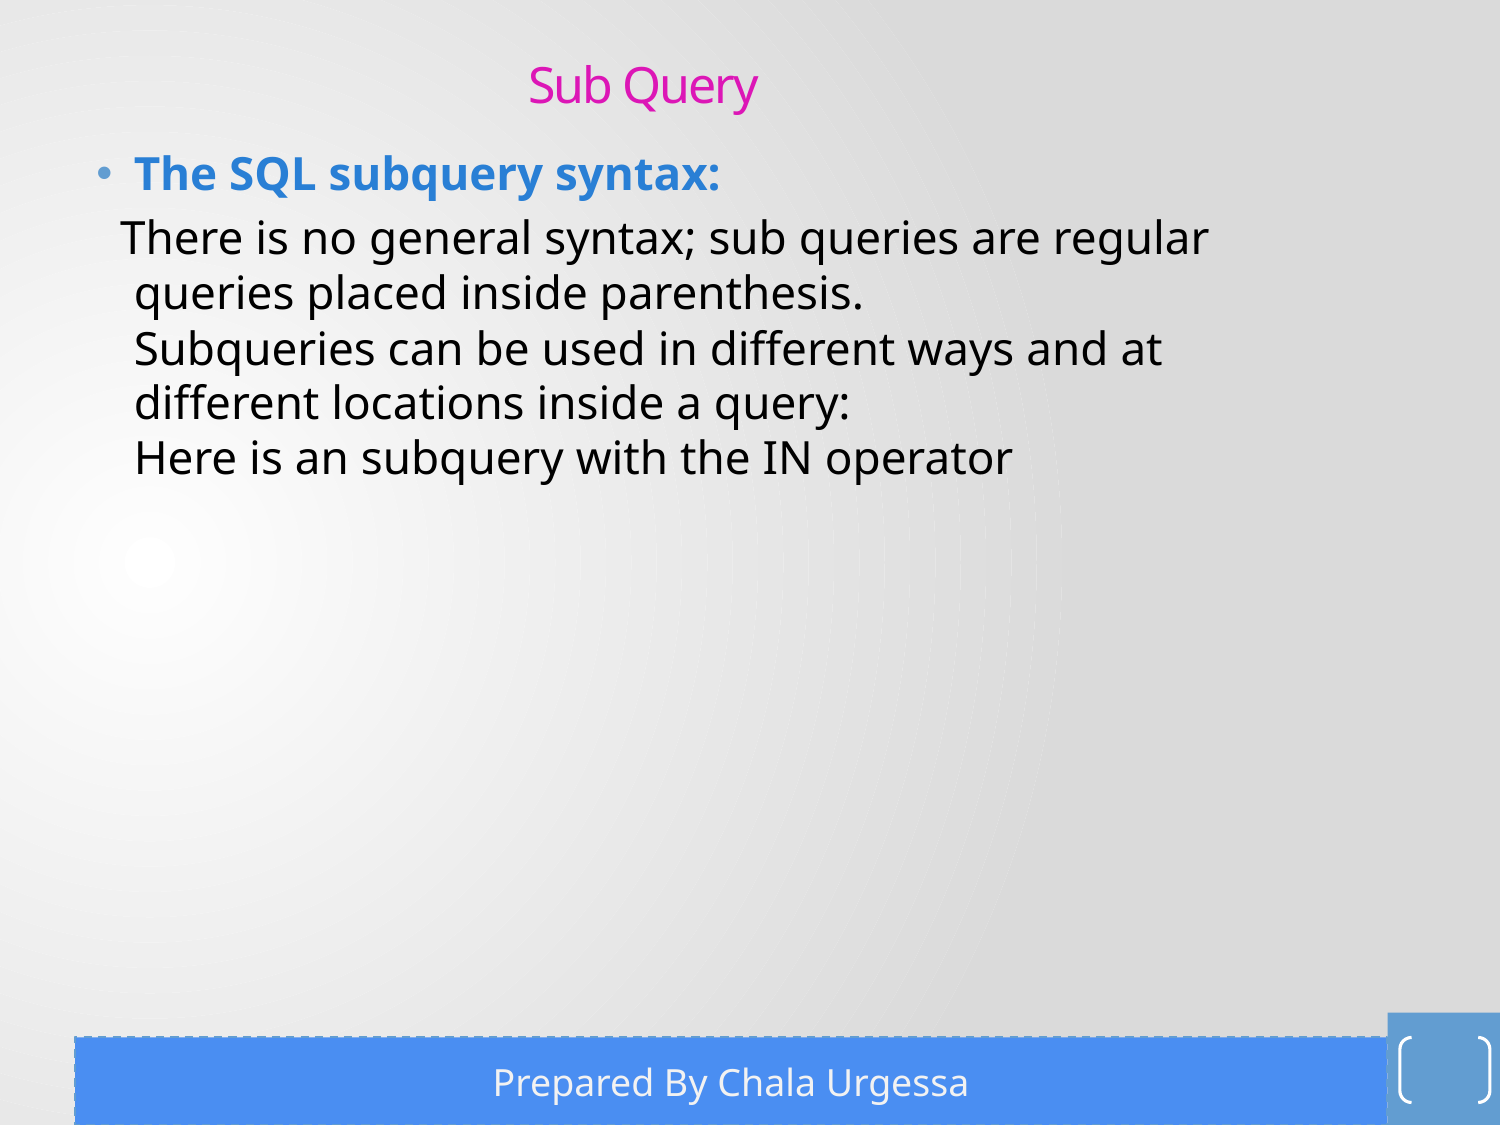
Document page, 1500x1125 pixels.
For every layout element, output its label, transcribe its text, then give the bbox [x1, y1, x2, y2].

title Sub Query [24, 12, 1275, 155]
slide_number [1398, 1035, 1492, 1105]
list The SQL subquery syntax: There is no general syntax; sub queries are regular queries placed inside parenthesis. Subqueries can be used in different ways and at different locations inside a query: Here is an subquery with the IN operator [62, 137, 1313, 925]
